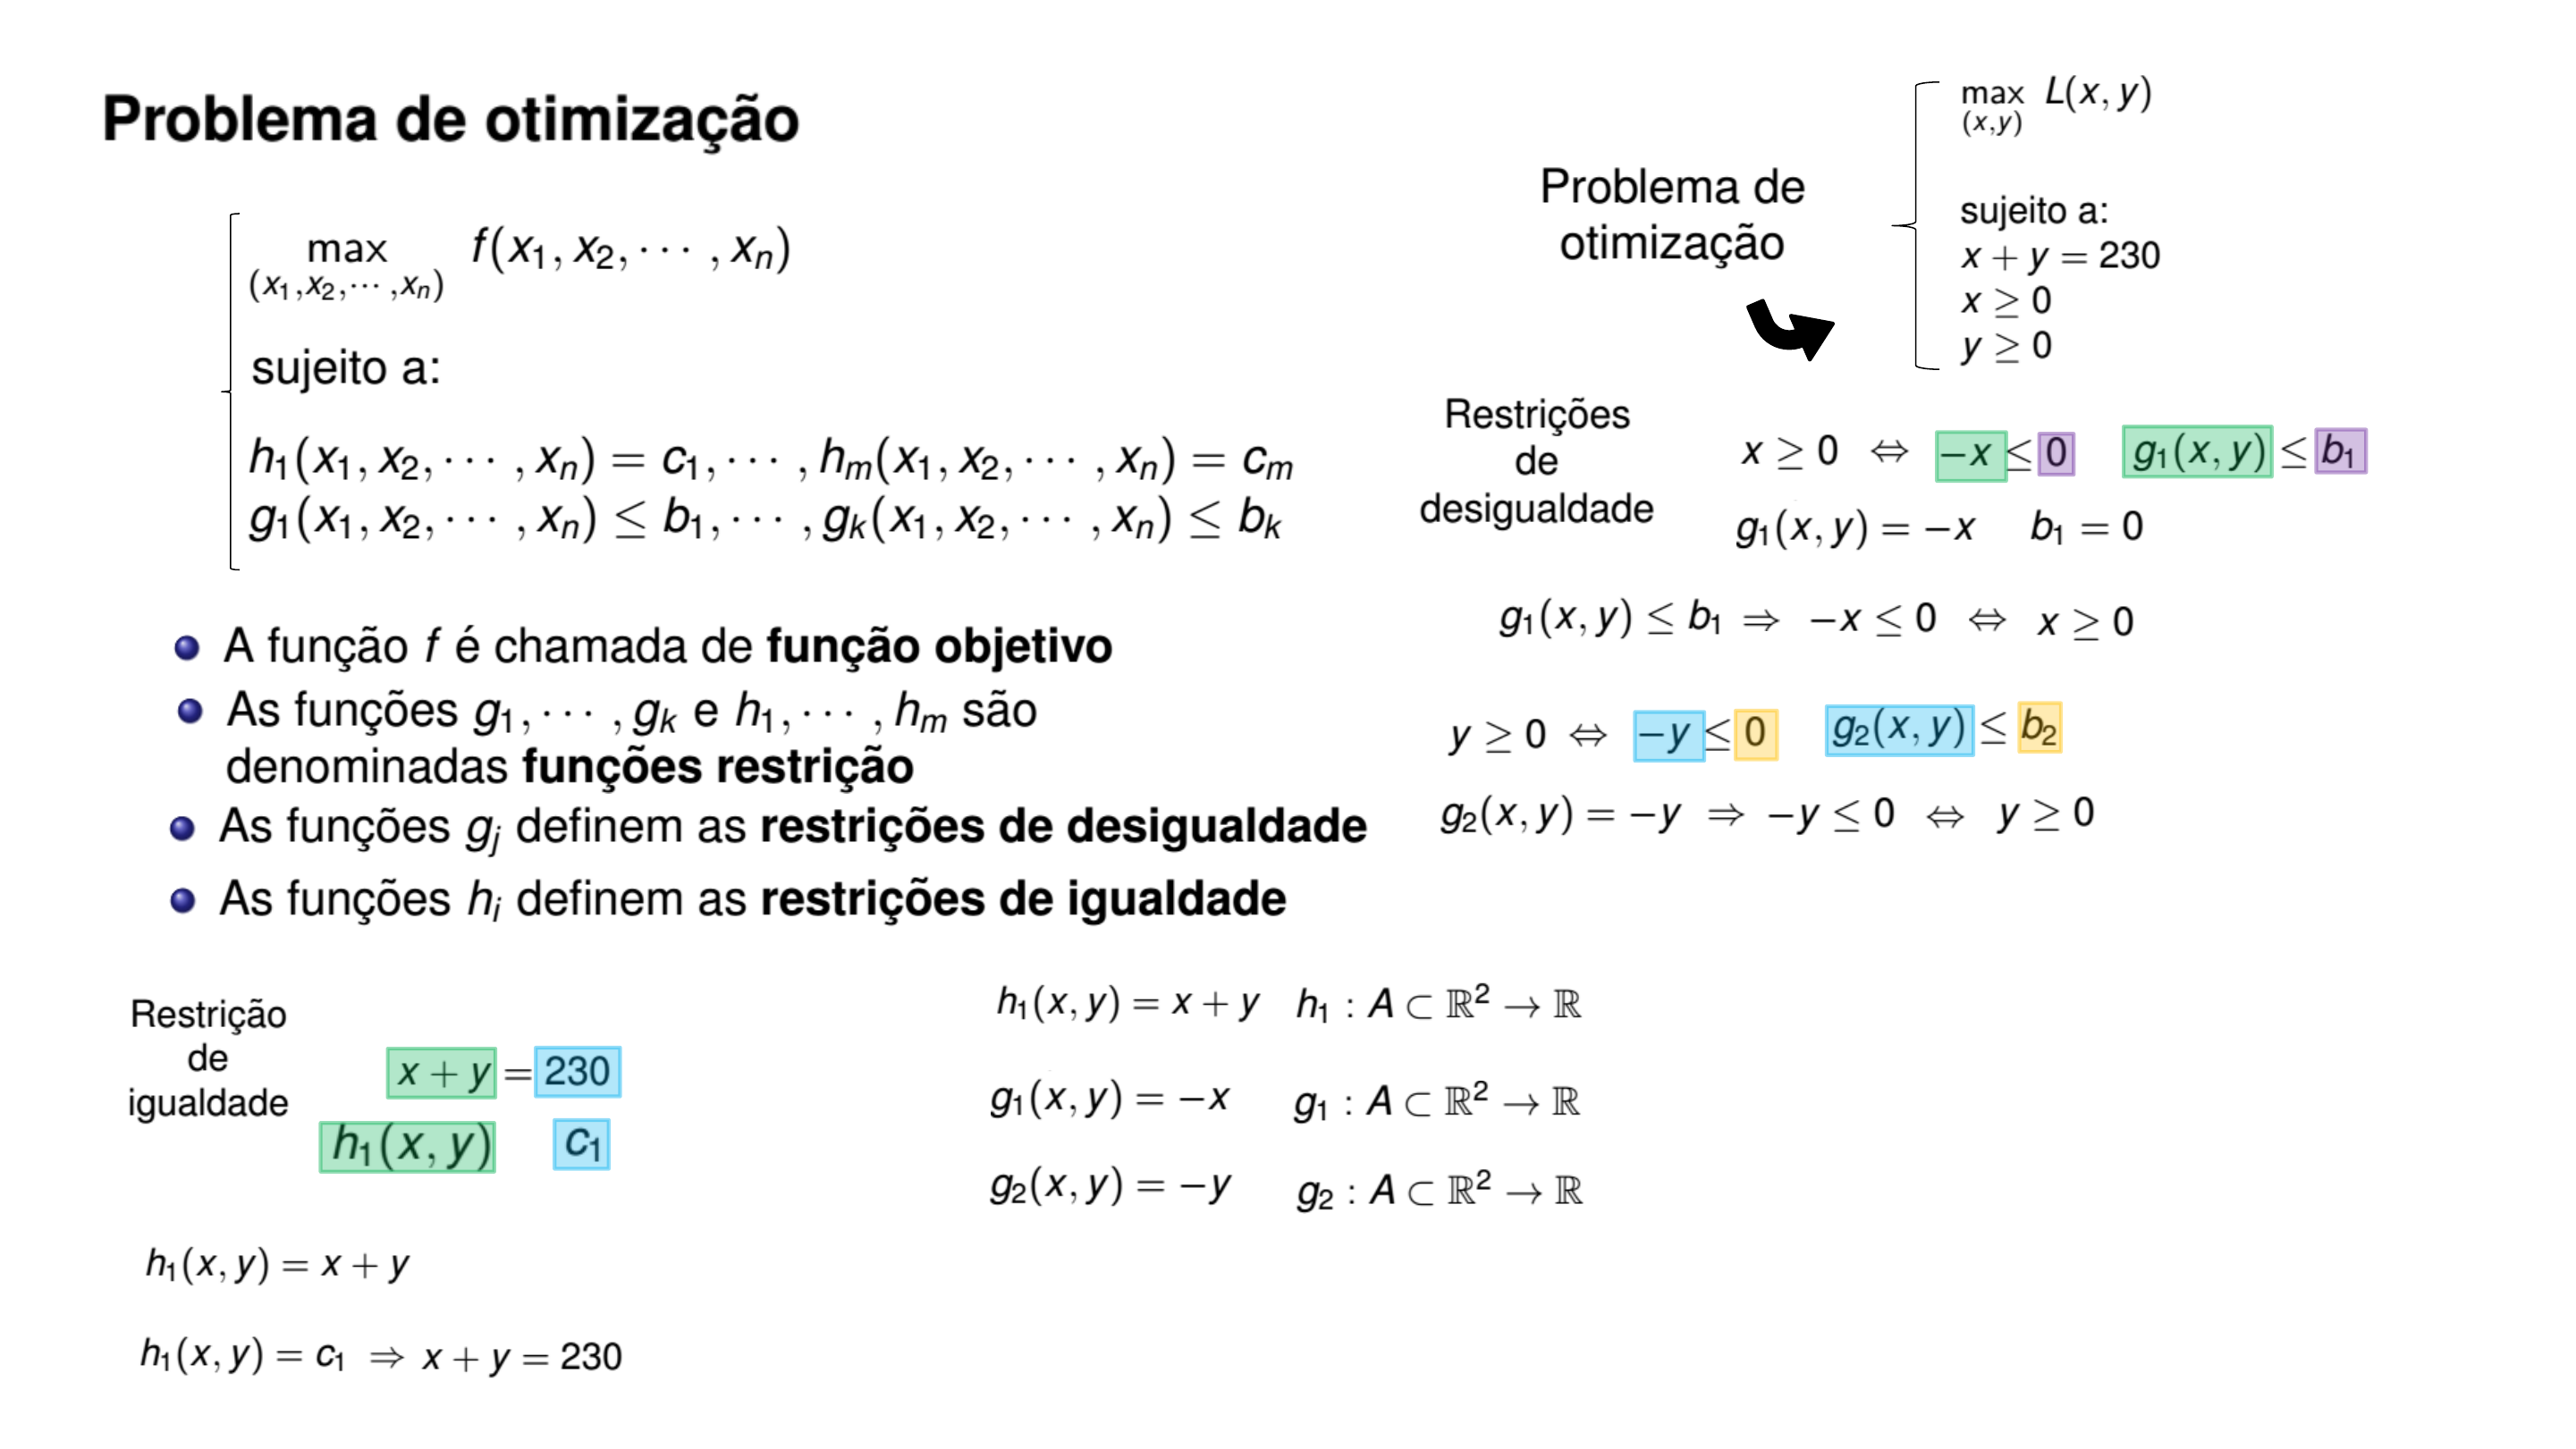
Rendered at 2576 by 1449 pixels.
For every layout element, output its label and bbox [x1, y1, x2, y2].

picture [240, 337, 451, 400]
picture [1765, 792, 1901, 842]
picture [2032, 592, 2144, 646]
picture [1440, 792, 1690, 839]
picture [1944, 74, 2166, 377]
picture [1736, 426, 1848, 476]
picture [1969, 597, 2013, 633]
picture [1707, 789, 1748, 835]
picture [239, 430, 1305, 490]
picture [239, 223, 807, 306]
picture [239, 493, 1294, 555]
picture [1992, 788, 2106, 844]
text_box [1935, 430, 2008, 434]
picture [1441, 718, 1550, 765]
picture [1634, 712, 1769, 759]
picture [989, 1163, 1239, 1210]
text_box [1633, 710, 1706, 713]
text_box [1746, 299, 1835, 362]
text_box [221, 213, 240, 571]
picture [2027, 500, 2149, 552]
picture [154, 685, 1379, 931]
picture [1280, 1081, 1589, 1126]
text_box [553, 1111, 610, 1169]
text_box [2017, 701, 2063, 704]
picture [1736, 500, 1982, 554]
picture [1867, 427, 1917, 469]
text_box [316, 1109, 500, 1174]
picture [1937, 434, 2074, 479]
picture [1822, 705, 2073, 753]
text_box [534, 1046, 622, 1099]
picture [93, 74, 806, 161]
picture [990, 1070, 1236, 1125]
picture [163, 616, 1128, 678]
picture [990, 973, 1264, 1028]
picture [126, 1333, 352, 1378]
picture [1282, 1168, 1590, 1214]
picture [1534, 153, 1824, 274]
picture [1736, 602, 1781, 632]
picture [1483, 591, 1729, 647]
picture [366, 1333, 410, 1373]
text_box [1891, 81, 1939, 370]
picture [1288, 961, 1589, 1039]
picture [113, 978, 306, 1138]
picture [2116, 425, 2362, 482]
picture [1566, 710, 1612, 753]
picture [417, 1335, 626, 1382]
picture [379, 1049, 617, 1097]
picture [1923, 792, 1970, 832]
picture [1402, 367, 1668, 552]
picture [139, 1234, 413, 1290]
picture [1804, 597, 1940, 642]
text_box [1734, 709, 1779, 762]
